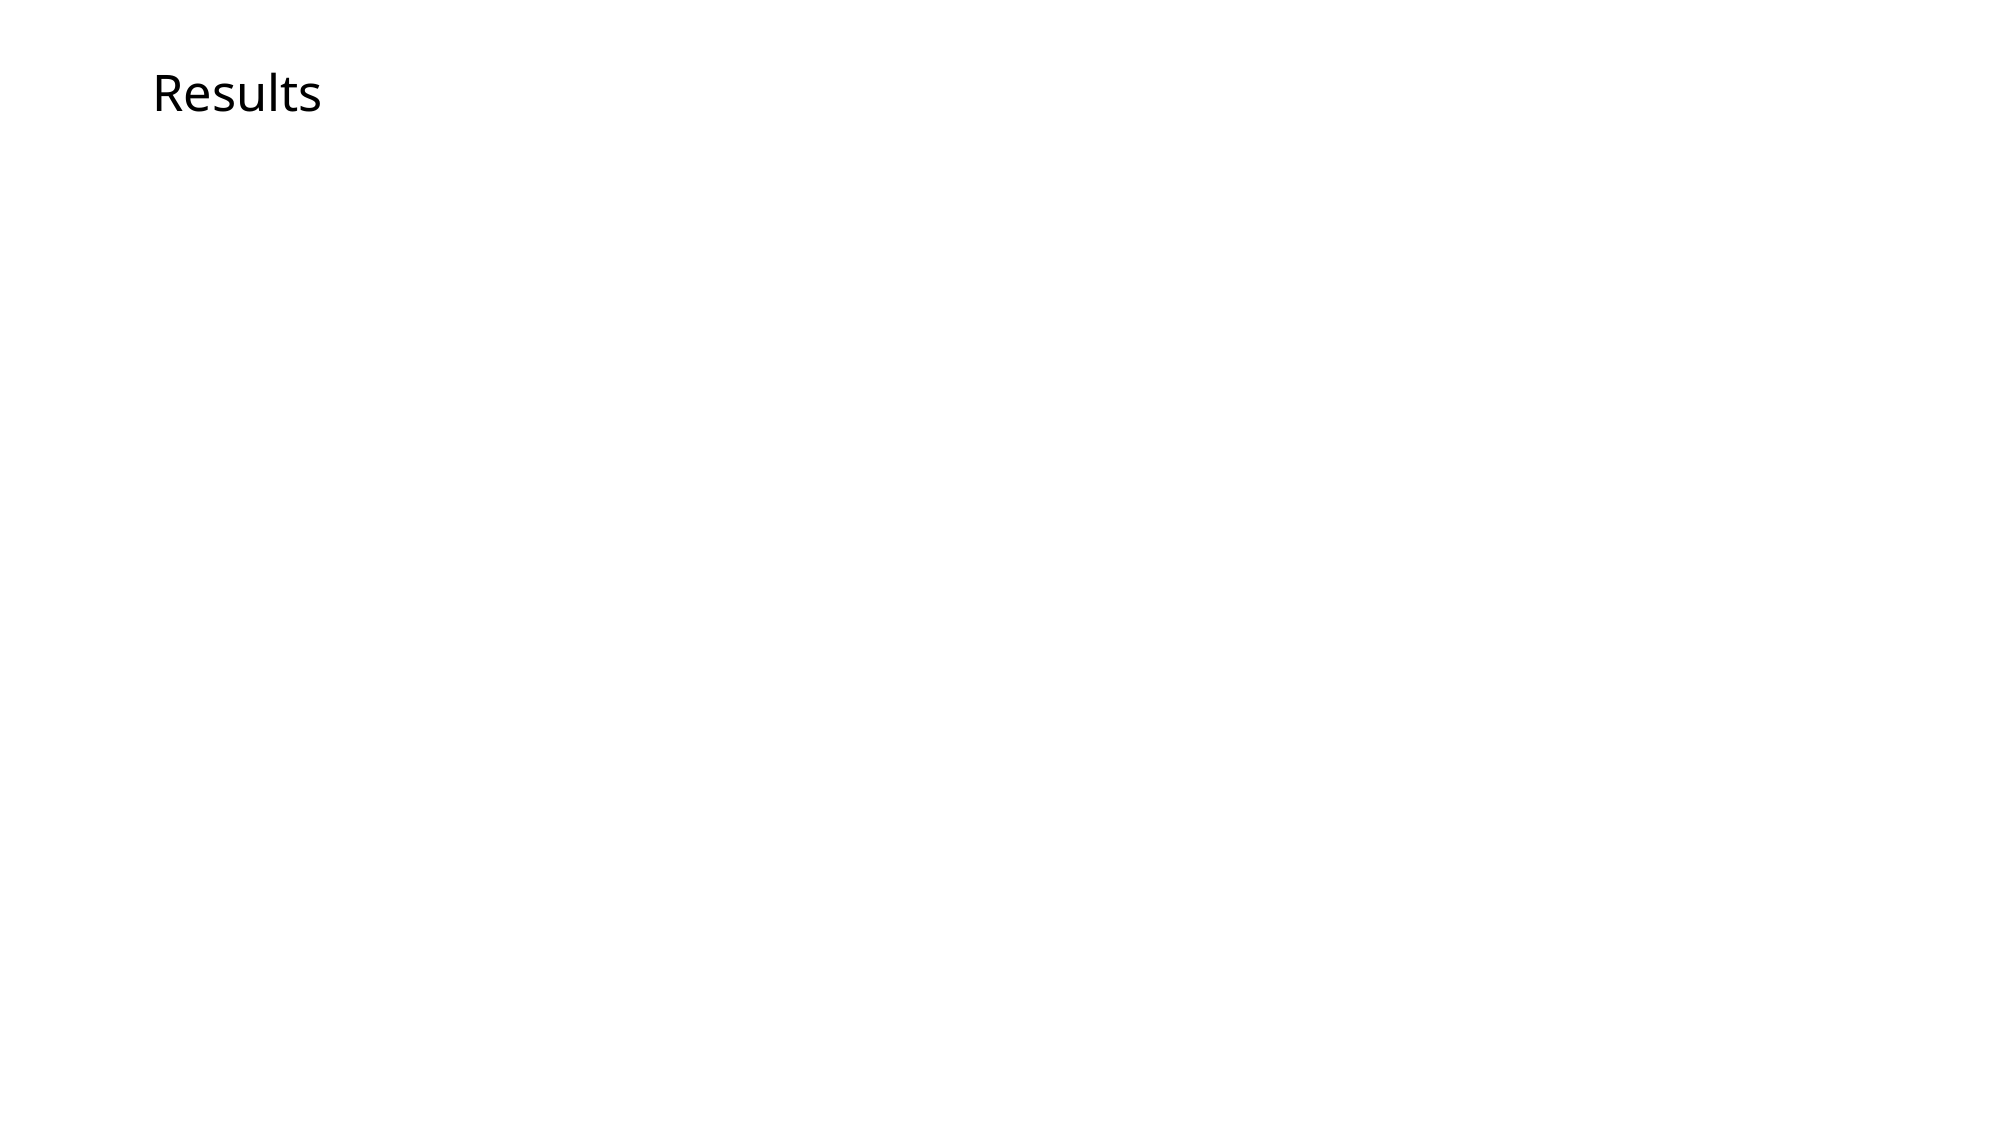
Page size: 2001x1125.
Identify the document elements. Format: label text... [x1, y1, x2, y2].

title Results [137, 59, 1863, 130]
